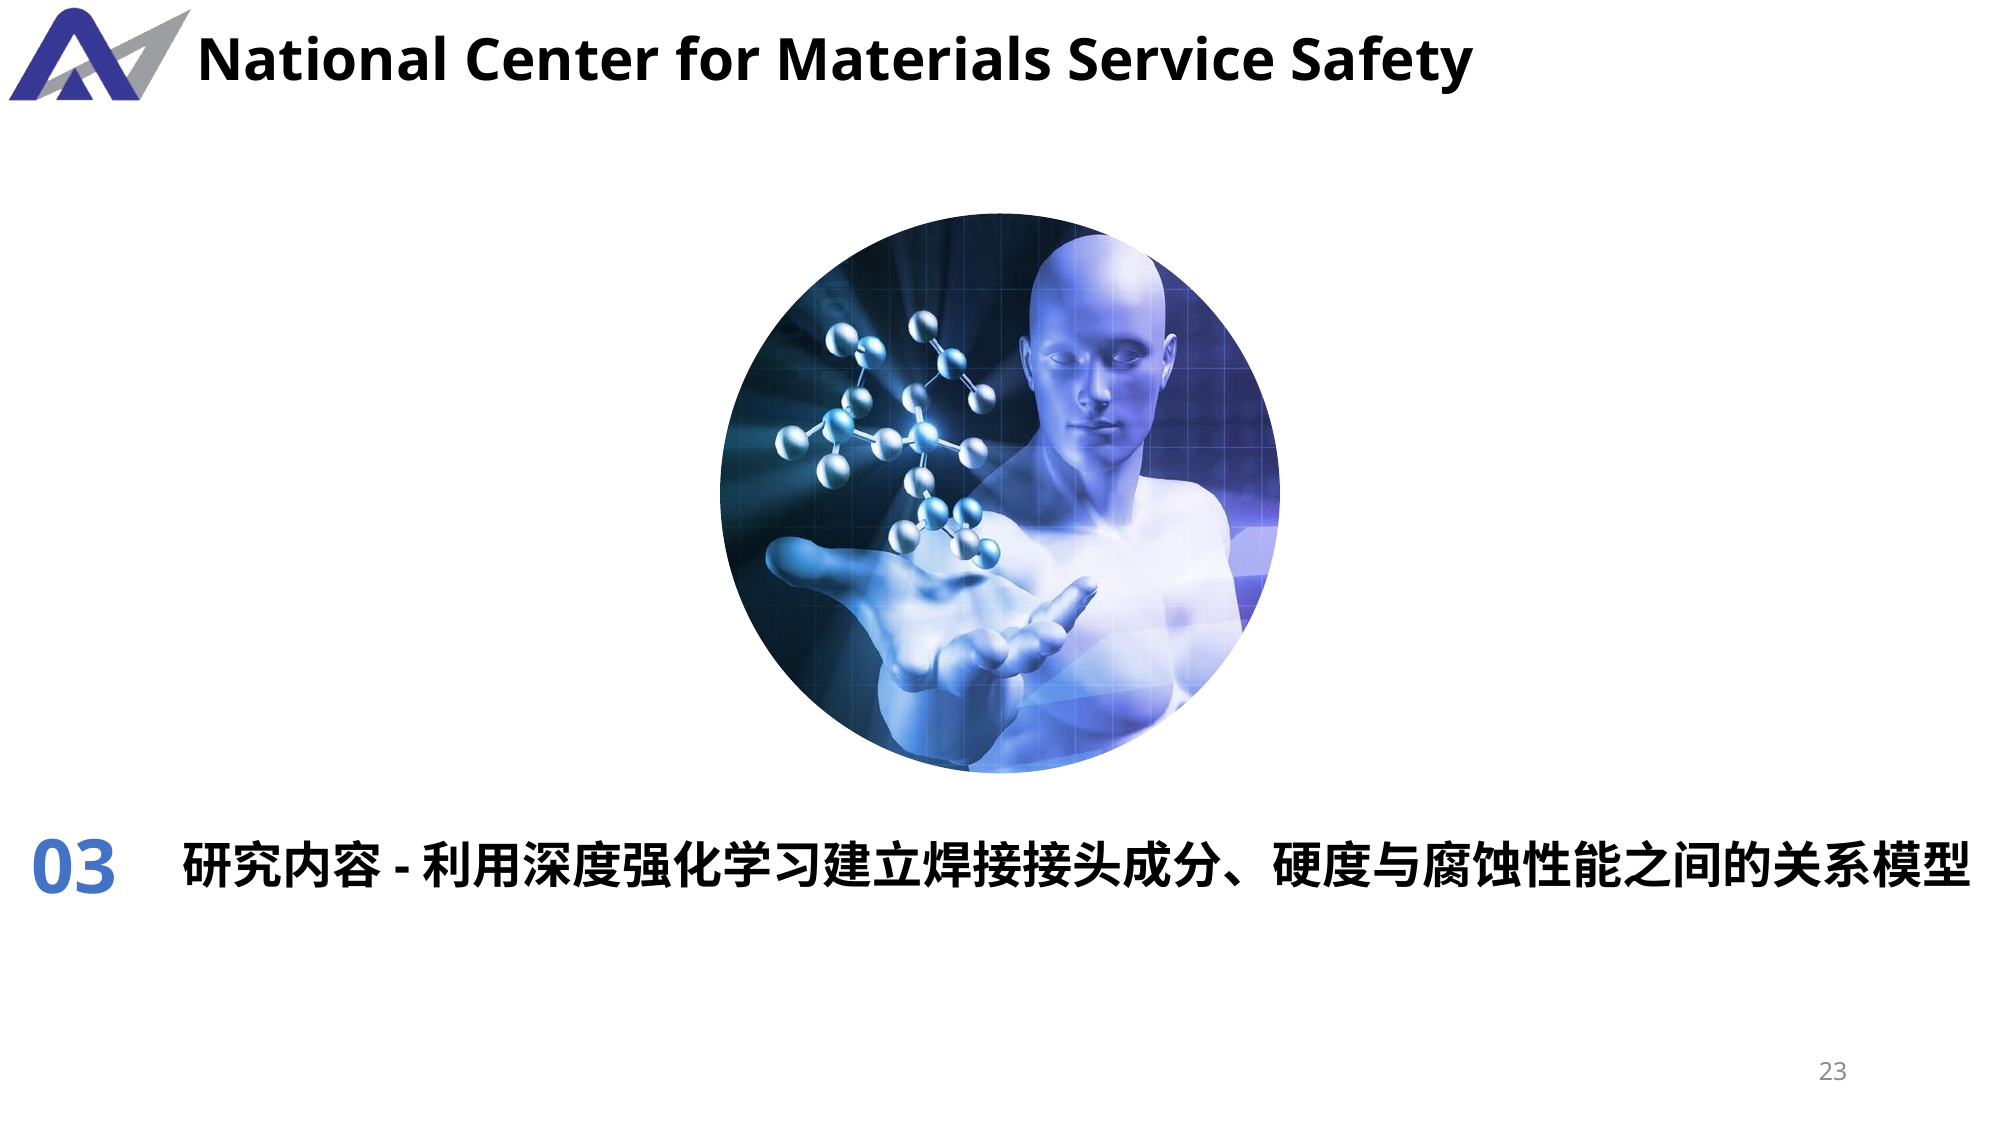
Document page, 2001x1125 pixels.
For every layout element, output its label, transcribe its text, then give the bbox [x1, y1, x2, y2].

text_box [719, 212, 1281, 775]
text_box National Center for Materials Service Safety [192, 14, 1489, 100]
slide_number 23 [1412, 1042, 1863, 1103]
picture [7, 7, 192, 101]
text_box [12, 811, 1988, 918]
